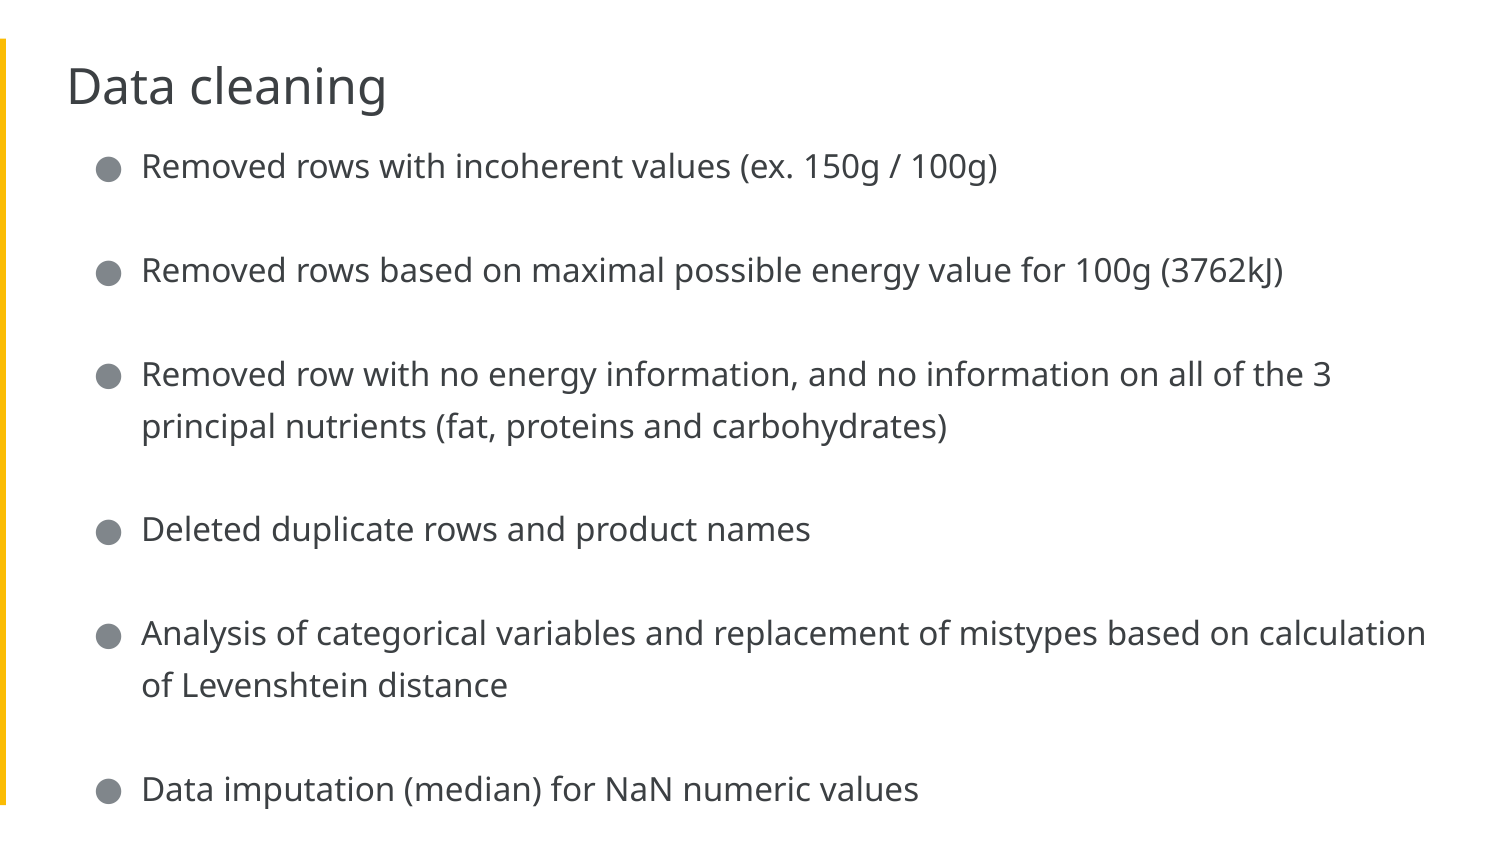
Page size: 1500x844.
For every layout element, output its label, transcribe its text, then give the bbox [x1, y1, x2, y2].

title Data cleaning [51, 39, 1331, 108]
text_box Removed rows with incoherent values (ex. 150g / 100g) Removed rows based on maximal possible energy value for 100g (3762kJ) Removed row with no energy information, and no information on all of the 3 principal nutrients (fat, proteins and carbohydrates) Deleted duplicate rows and product names Analysis of categorical variables and replacement of mistypes based on calculation of Levenshtein distance Data imputation (median) for NaN numeric values [51, 118, 1449, 805]
